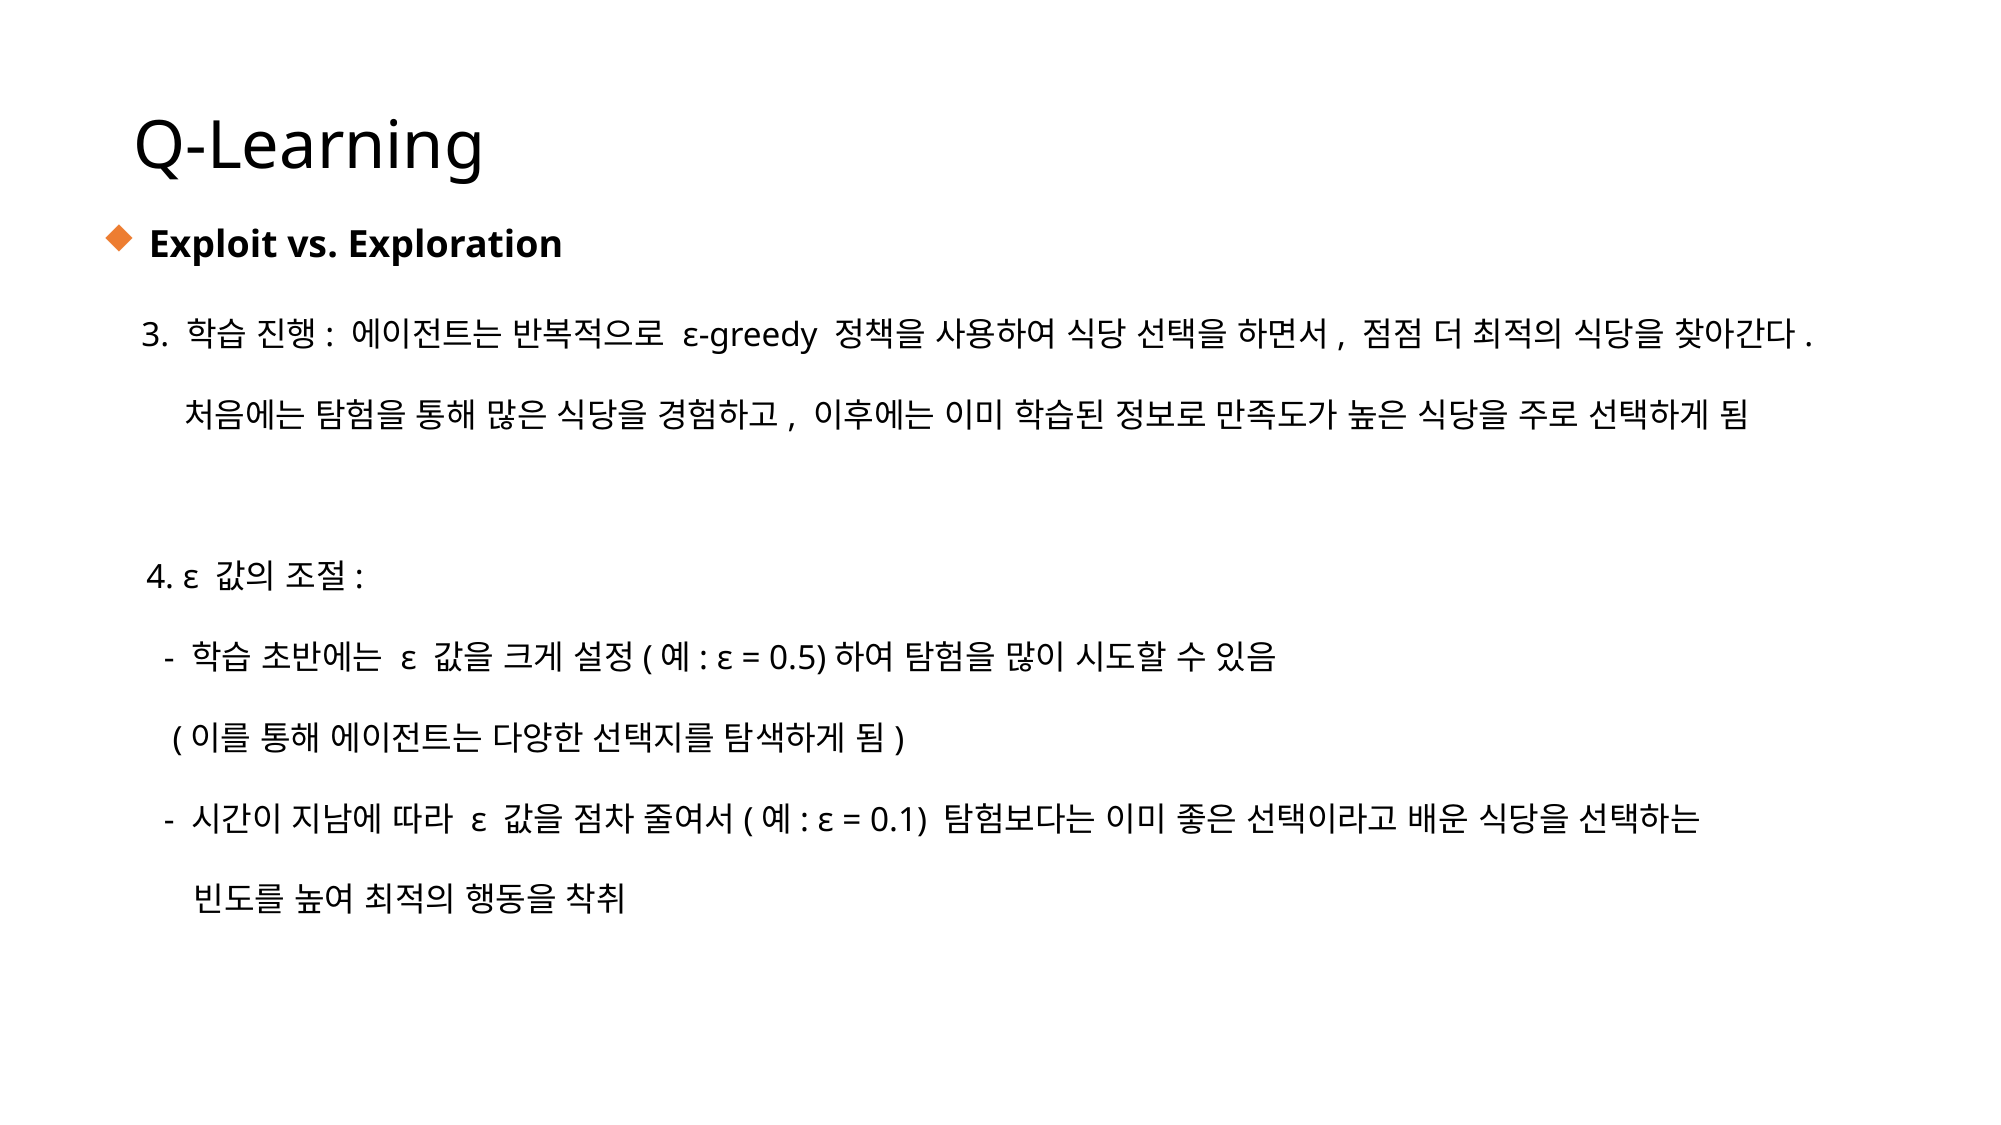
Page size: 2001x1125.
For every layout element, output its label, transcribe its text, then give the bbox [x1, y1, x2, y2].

text_box Q-Learning [118, 58, 1449, 191]
text_box Exploit vs. Exploration 3. 학습 진행: 에이전트는 반복적으로 ε-greedy 정책을 사용하여 식당 선택을 하면서, 점점 더 최적의 식당을 찾아간다. 처음에는 탐험을 통해 많은 식당을 경험하고, 이후에는 이미 학습된 정보로 만족도가 높은 식당을 주로 선택하게 됨 4. ε 값의 조절: - 학습 초반에는 ε 값을 크게 설정(예: ε = 0.5)하여 탐험을 많이 시도할 수 있음 (이를 통해 에이전트는 다양한 선택지를 탐색하게 됨) - 시간이 지남에 따라 ε 값을 점차 줄여서(예: ε = 0.1) 탐험보다는 이미 좋은 선택이라고 배운 식당을 선택하는 빈도를 높여 최적의 행동을 착취 [87, 190, 1959, 961]
